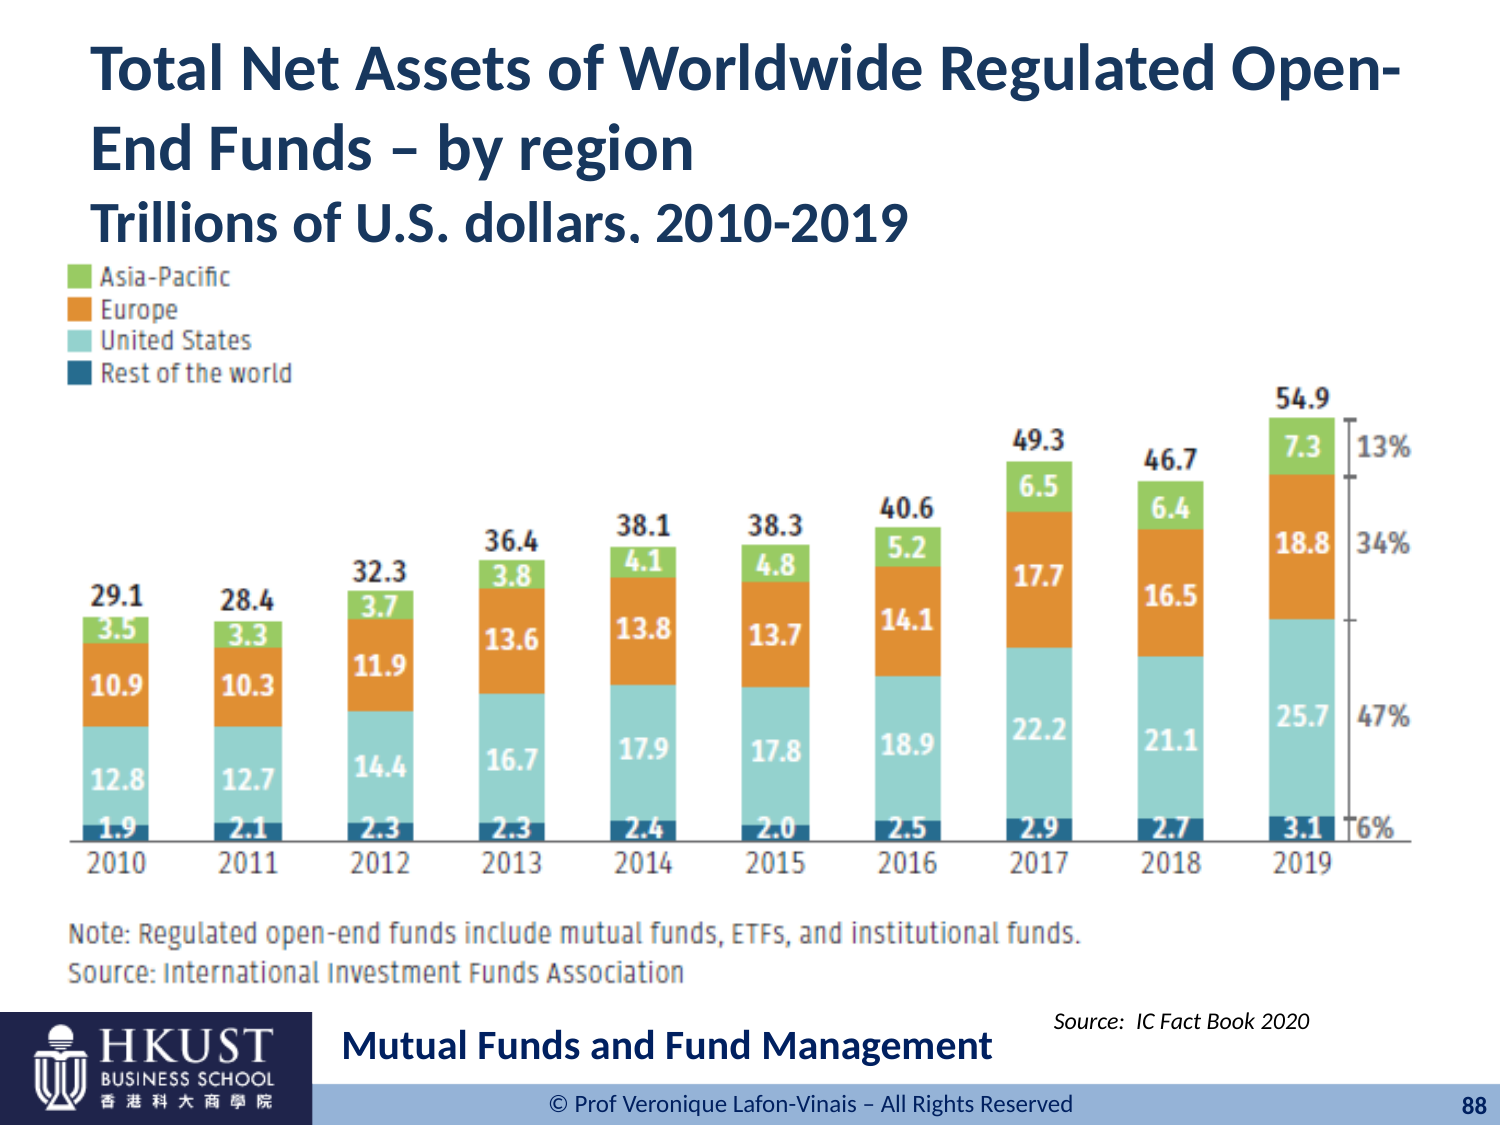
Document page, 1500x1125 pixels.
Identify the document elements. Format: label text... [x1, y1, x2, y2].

slide_number 88 [1351, 1080, 1500, 1125]
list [20, 242, 1480, 999]
picture [0, 1012, 1500, 1125]
title Total Net Assets of Worldwide Regulated Open-End Funds – by region Trillions of U.S. dollars, 2010-2019 [74, 44, 1426, 233]
footer Mutual Funds and Fund Management [326, 1007, 1500, 1078]
